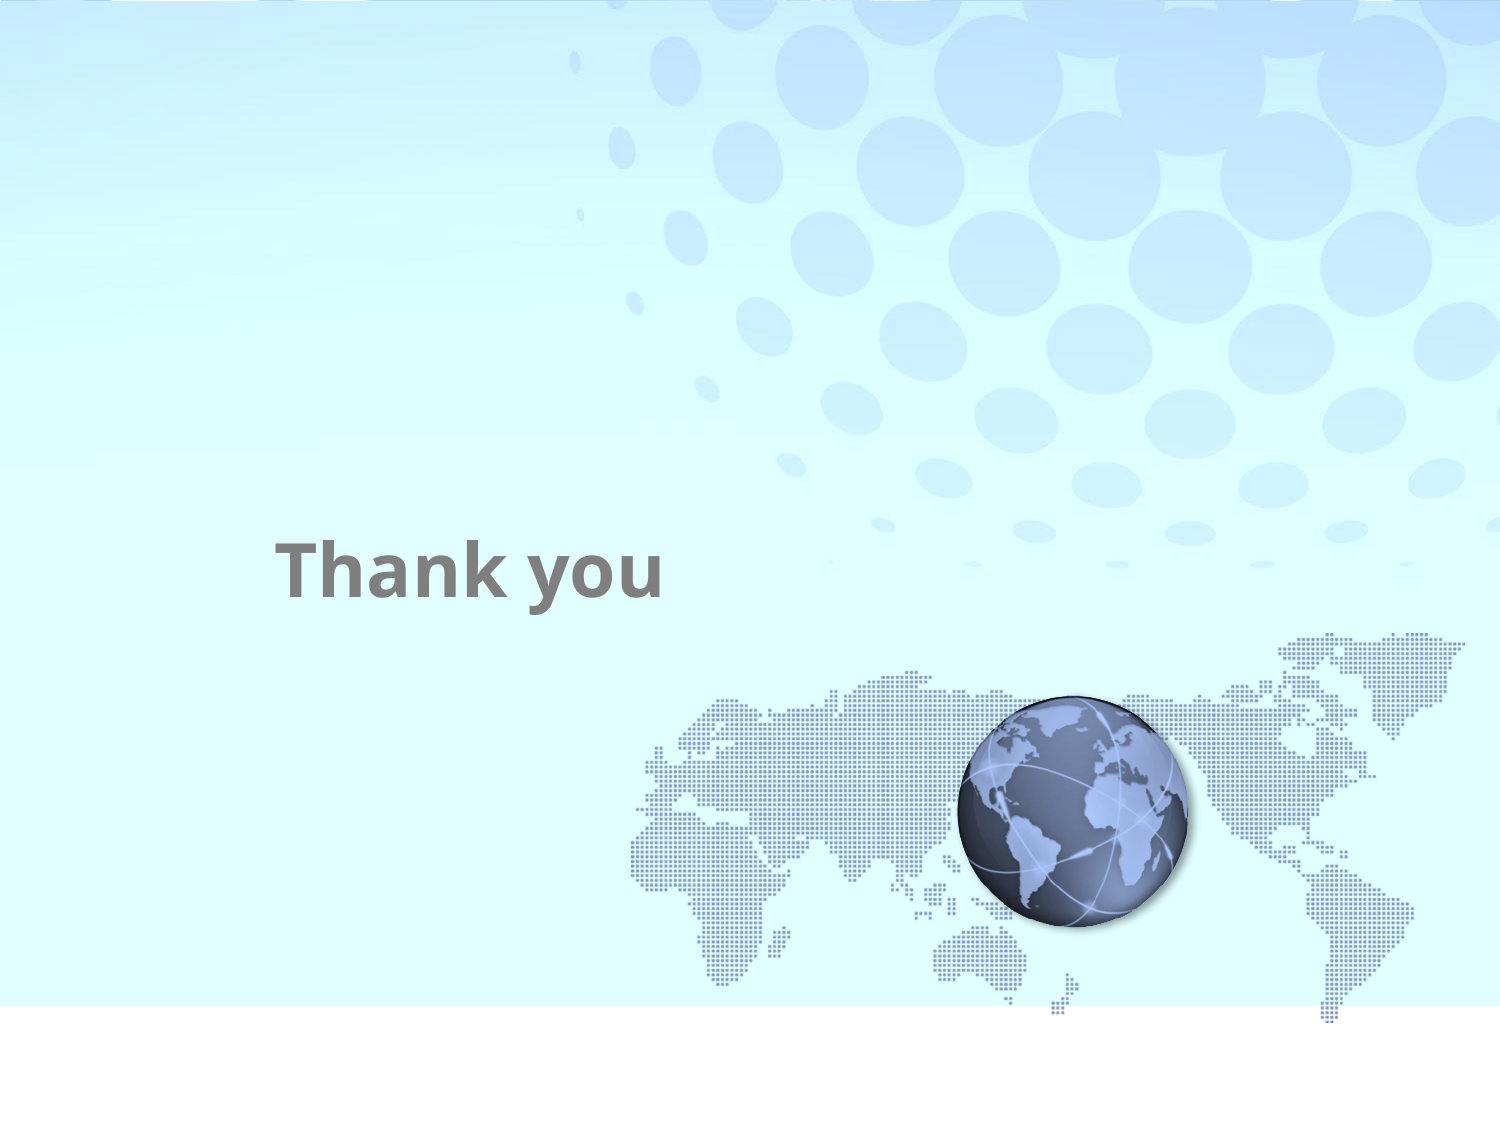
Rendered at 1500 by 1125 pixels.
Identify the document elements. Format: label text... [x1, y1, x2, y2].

text_box Thank you [259, 515, 681, 620]
picture [0, 0, 1500, 1006]
